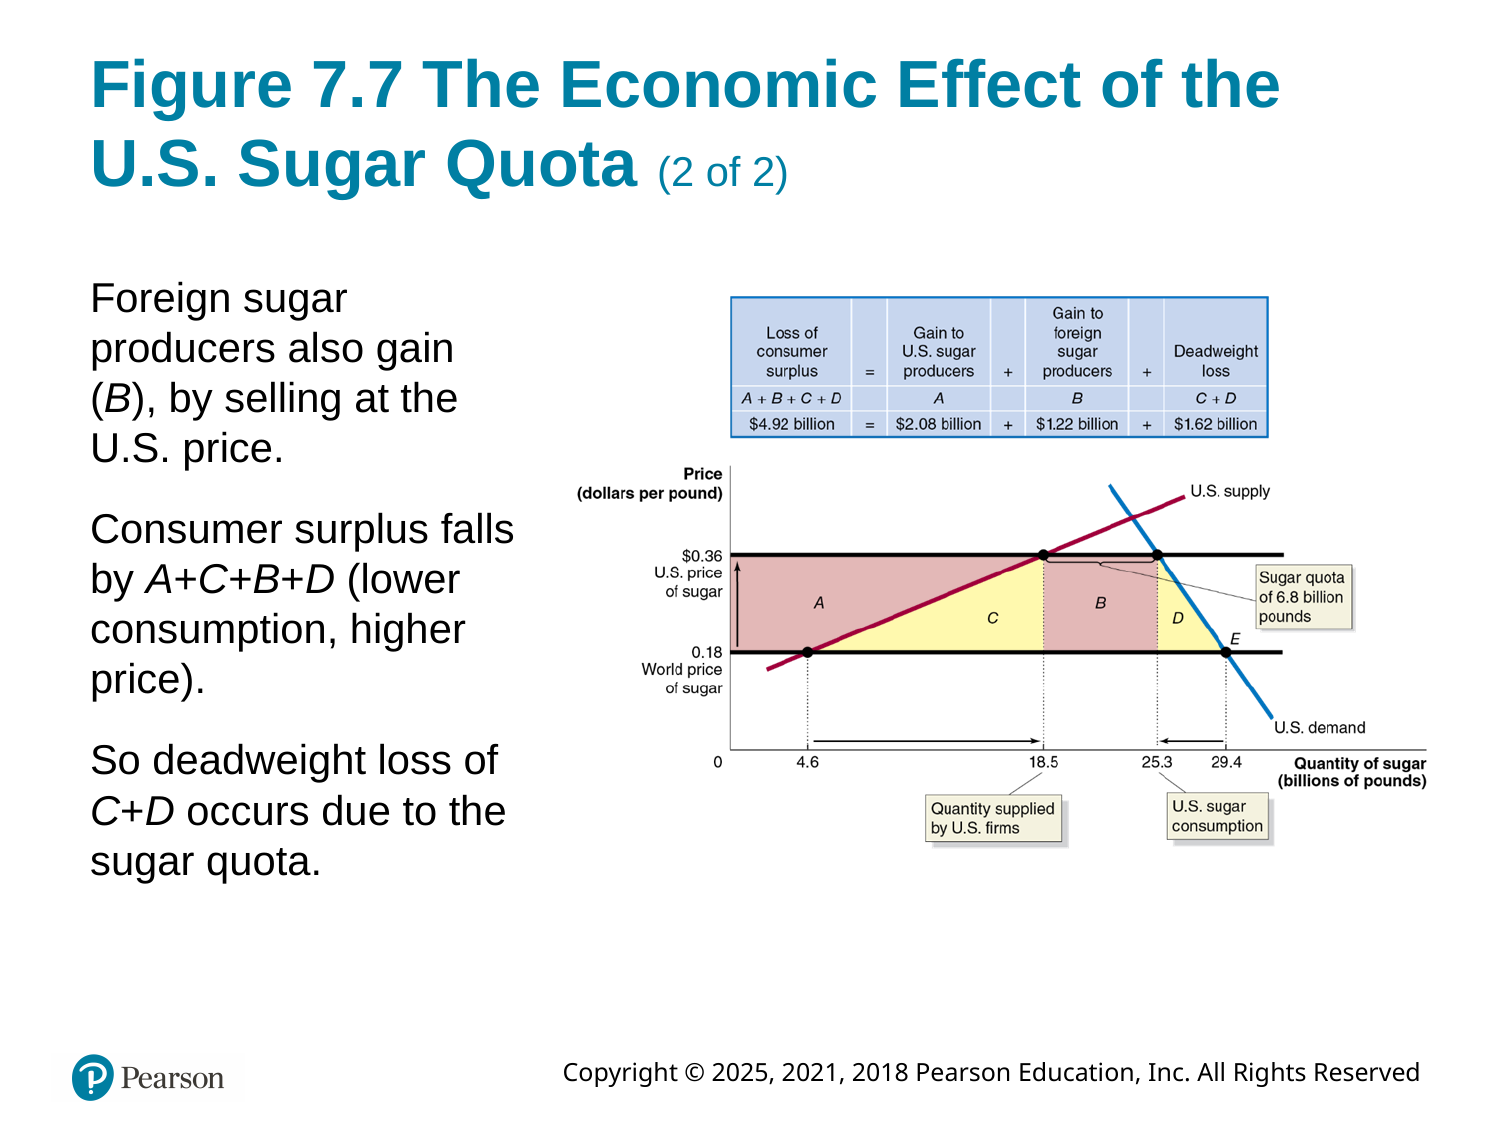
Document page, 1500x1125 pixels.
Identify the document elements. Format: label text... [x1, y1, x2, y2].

title Figure 7.7 The Economic Effect of the U.S. Sugar Quota (2 of 2) [75, 35, 1425, 216]
list Foreign sugar producers also gain (B), by selling at the U.S. price. Consumer surplus falls by A+C+B+D (lower consumption, higher price). So deadweight loss of C+D occurs due to the sugar quota. [75, 255, 536, 928]
picture [51, 1053, 245, 1102]
picture [568, 285, 1436, 858]
